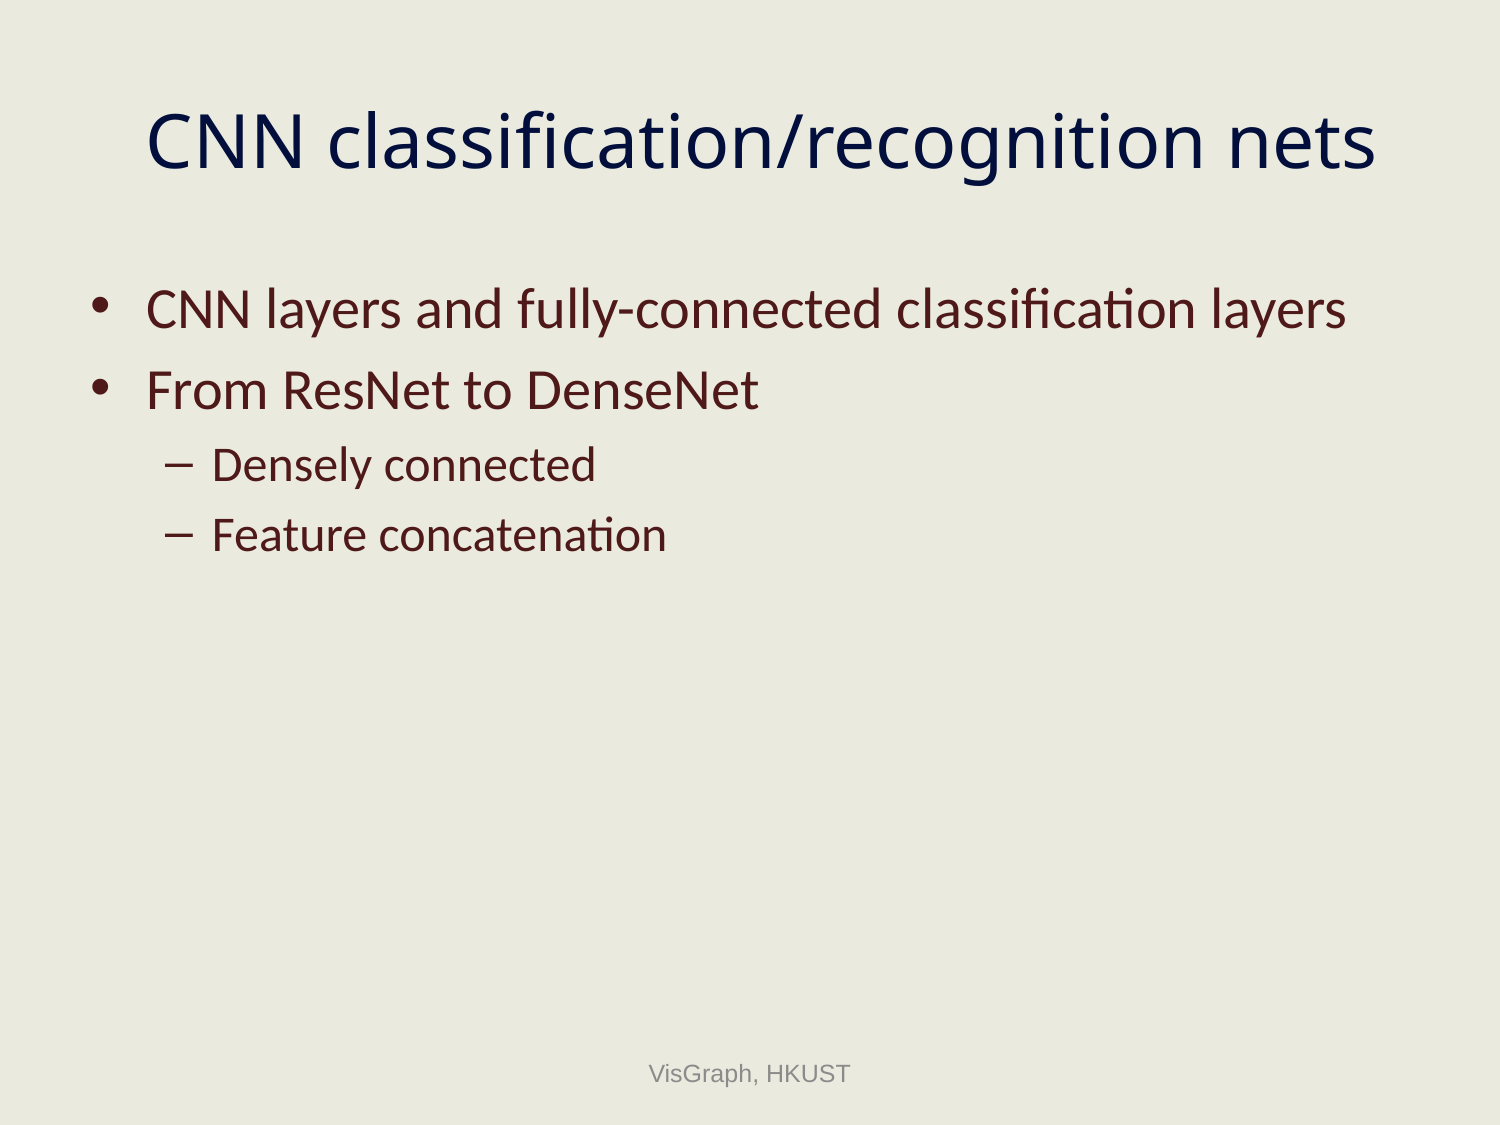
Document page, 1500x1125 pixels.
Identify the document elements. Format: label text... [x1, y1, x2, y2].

title CNN classification/recognition nets [75, 45, 1425, 233]
list CNN layers and fully-connected classification layers From ResNet to DenseNet Densely connected Feature concatenation [75, 262, 1425, 1005]
footer VisGraph, HKUST [512, 1042, 988, 1103]
